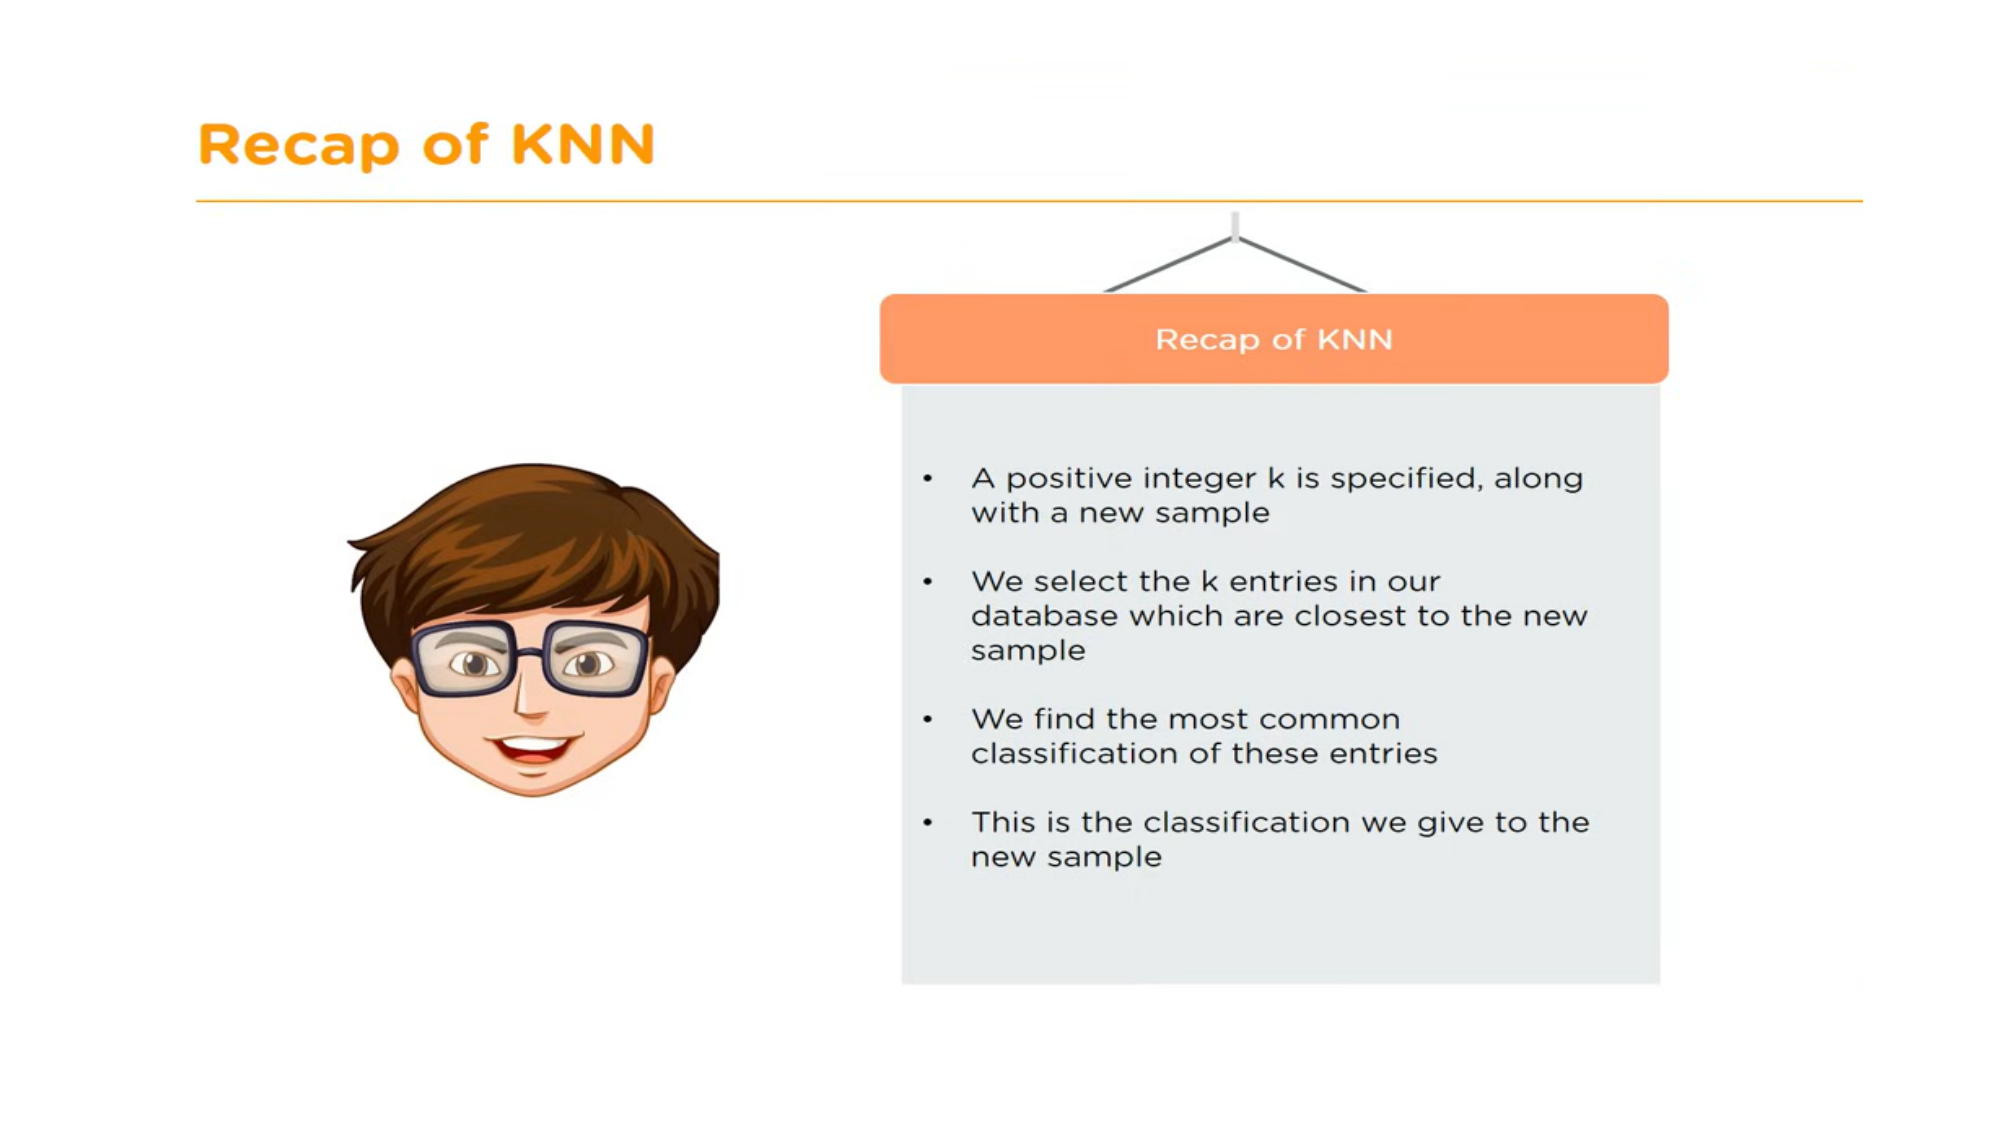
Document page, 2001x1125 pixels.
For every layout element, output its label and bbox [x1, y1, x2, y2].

list [126, 59, 1863, 1014]
